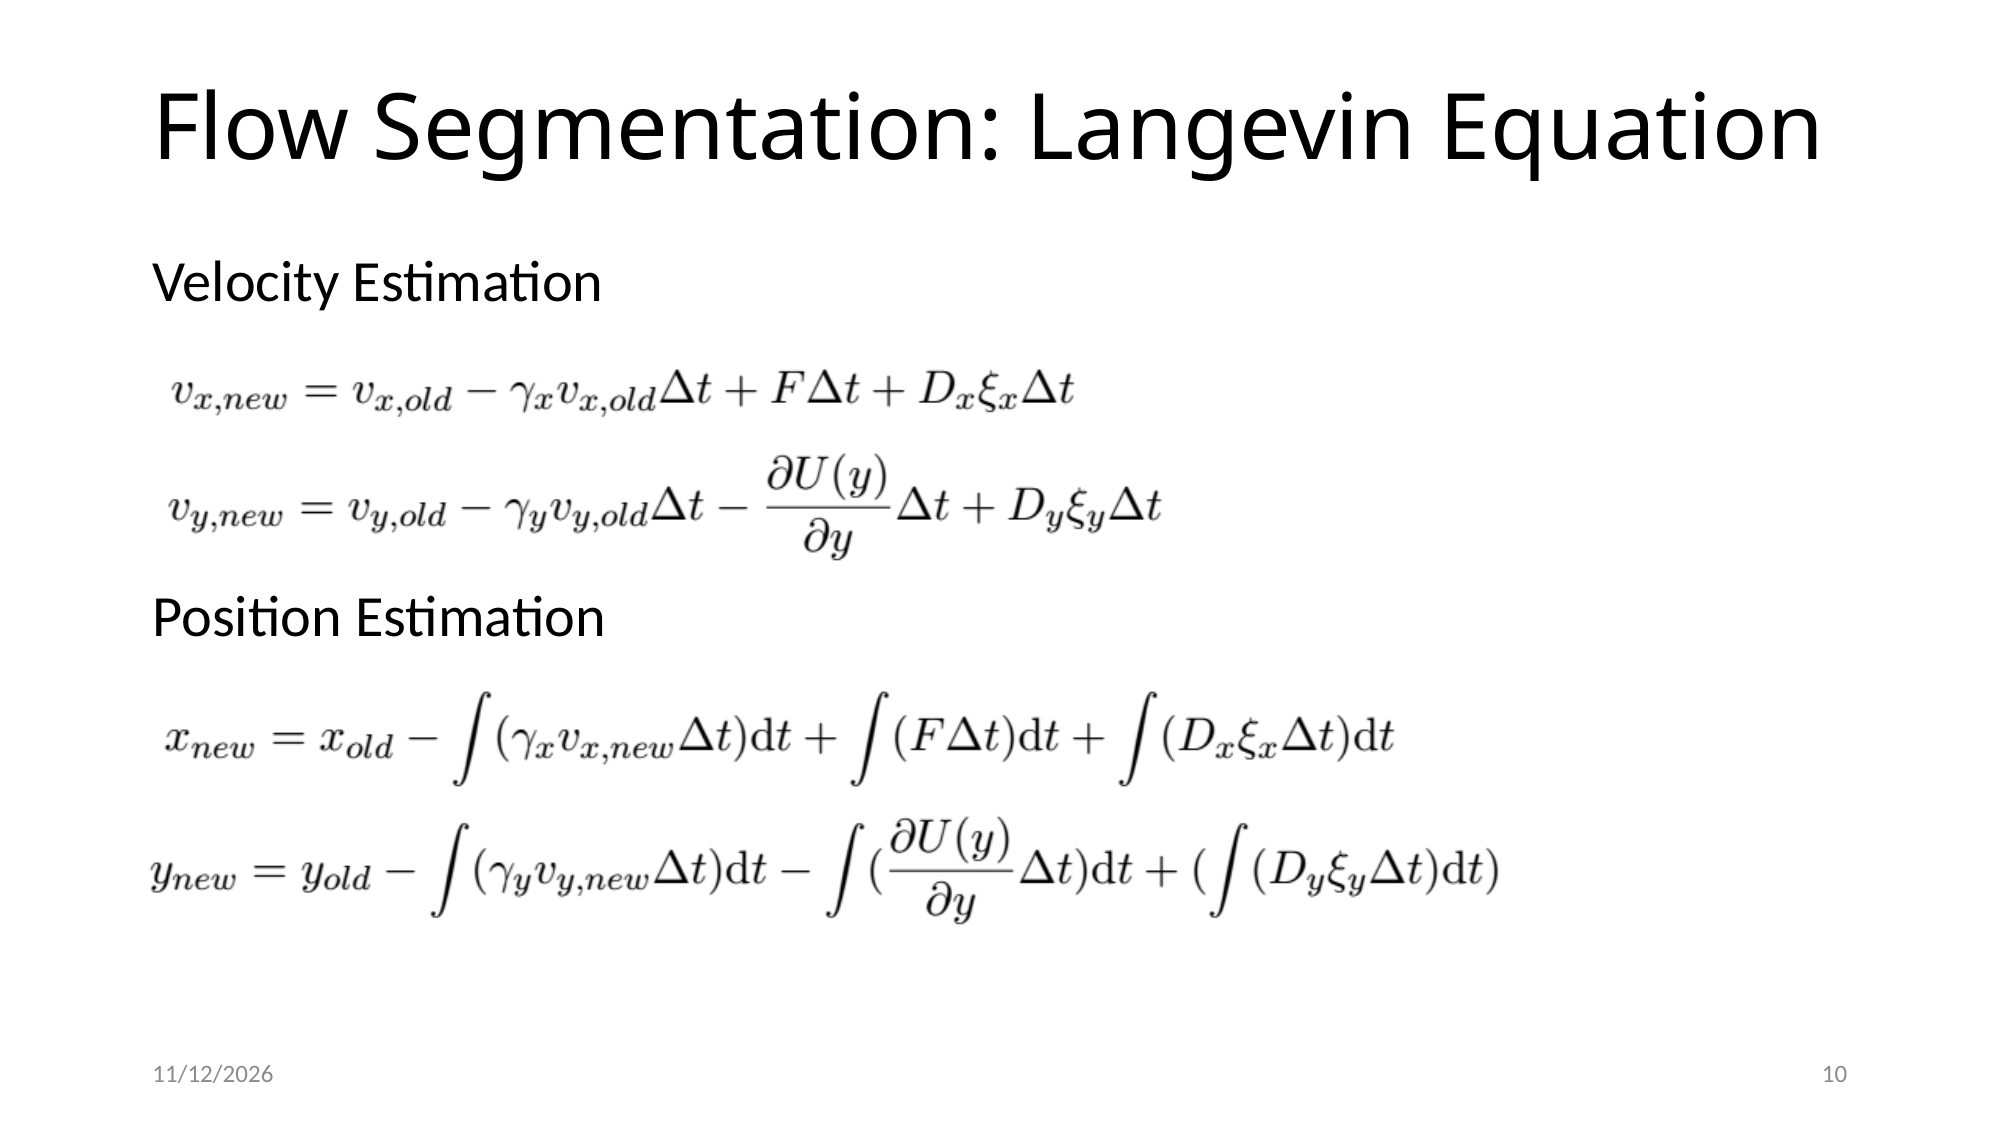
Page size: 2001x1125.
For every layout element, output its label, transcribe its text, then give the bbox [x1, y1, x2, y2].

slide_number 10 [1412, 1042, 1863, 1103]
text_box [137, 662, 1515, 937]
list Velocity Estimation Position Estimation [137, 243, 1863, 1038]
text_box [147, 334, 1178, 584]
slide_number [137, 1042, 588, 1103]
title Flow Segmentation: Langevin Equation [137, 21, 1863, 239]
